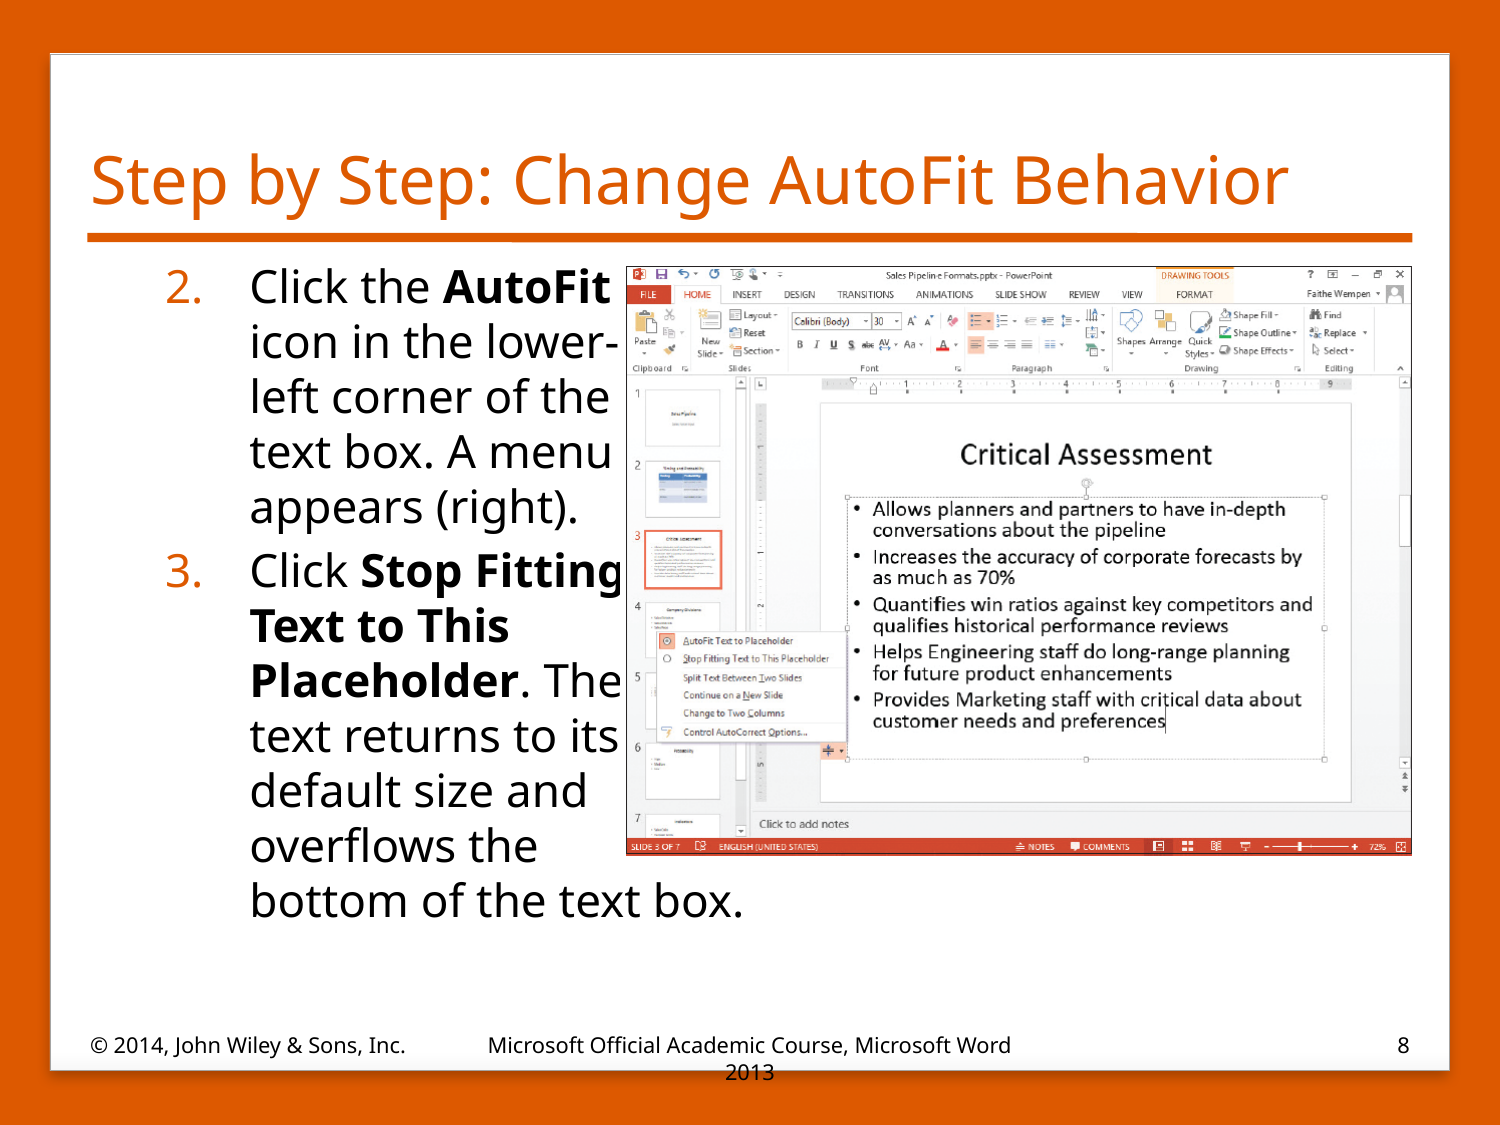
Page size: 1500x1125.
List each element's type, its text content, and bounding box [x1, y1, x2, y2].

list Click the AutoFit icon in the lower- left corner of the text box. A menu appears (right). Click Stop Fitting Text to This Placeholder. The text returns to its default size and overflows the bottom of the text box. [75, 249, 1425, 1063]
slide_number 8 [1074, 1024, 1426, 1103]
picture [620, 262, 1426, 864]
slide_number © 2014, John Wiley & Sons, Inc. [74, 1024, 426, 1103]
title Step by Step: Change AutoFit Behavior [74, 74, 1426, 226]
footer Microsoft Official Academic Course, Microsoft Word 2013 [449, 1024, 1051, 1103]
